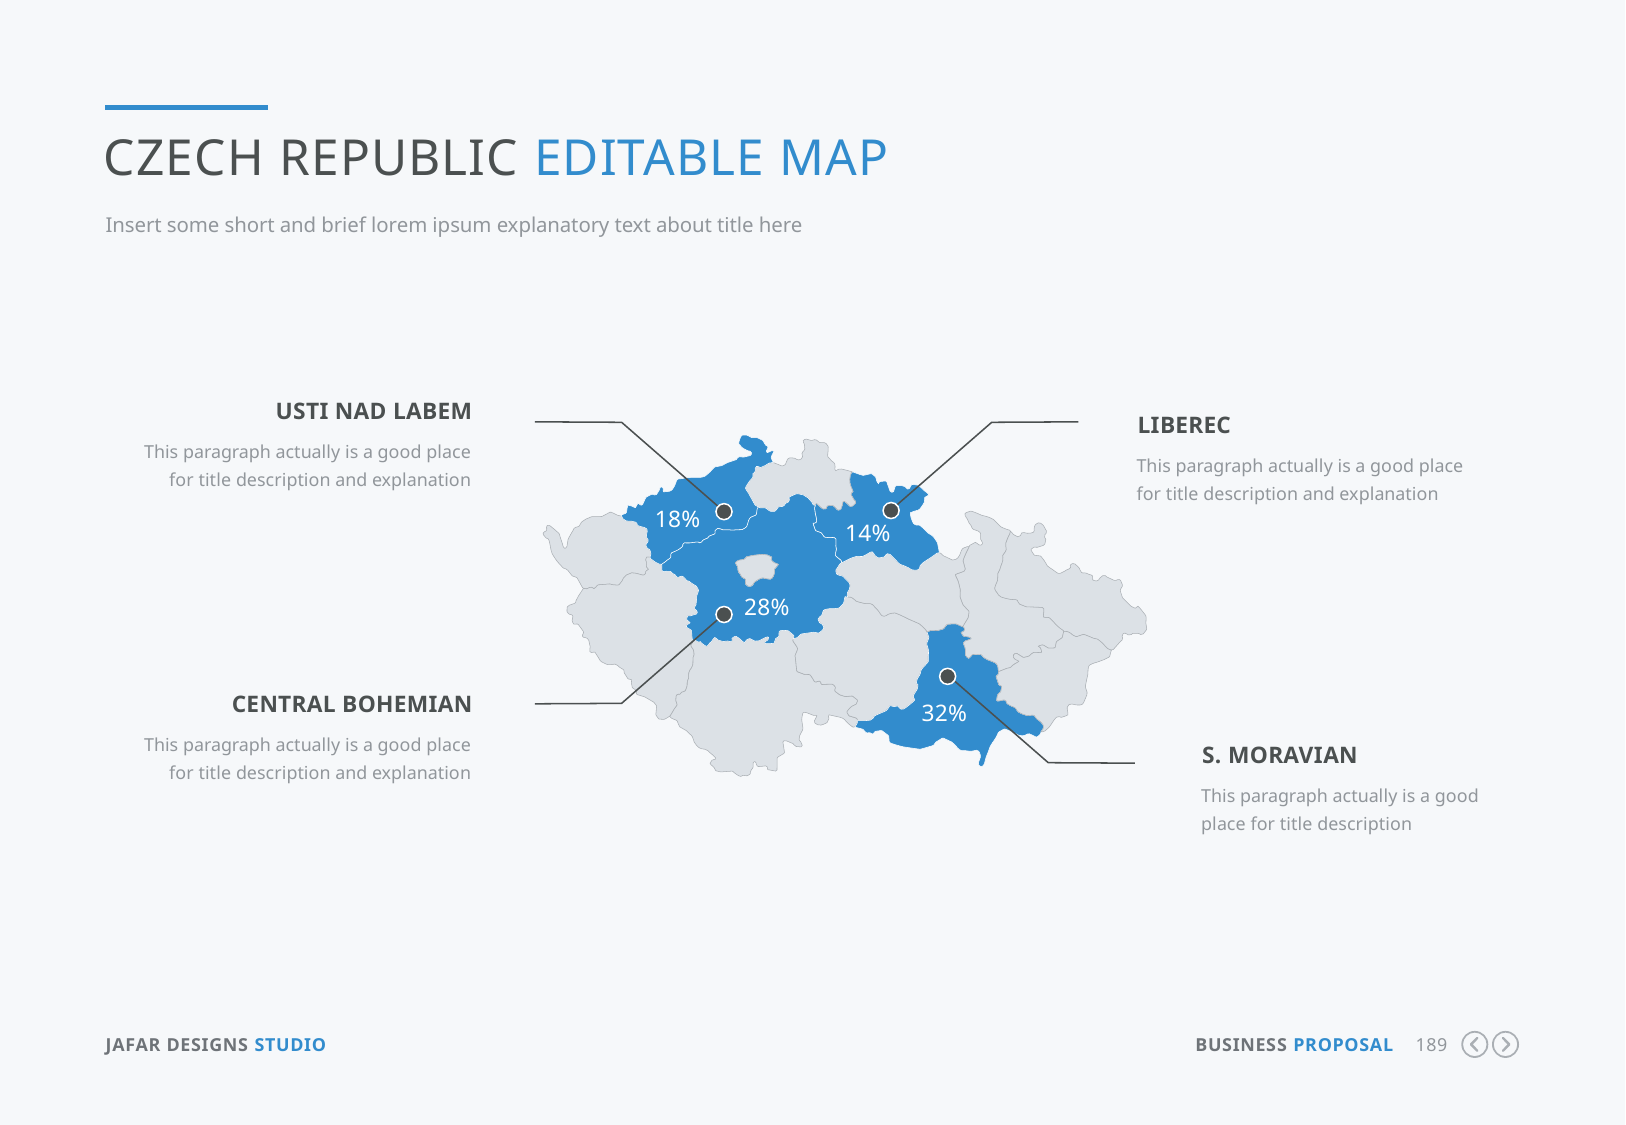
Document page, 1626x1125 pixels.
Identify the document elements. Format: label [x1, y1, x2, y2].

text_box [534, 411, 1484, 777]
text_box [1201, 741, 1484, 836]
text_box [142, 690, 473, 785]
text_box [143, 397, 473, 491]
list [105, 209, 1519, 241]
list [103, 125, 1518, 188]
